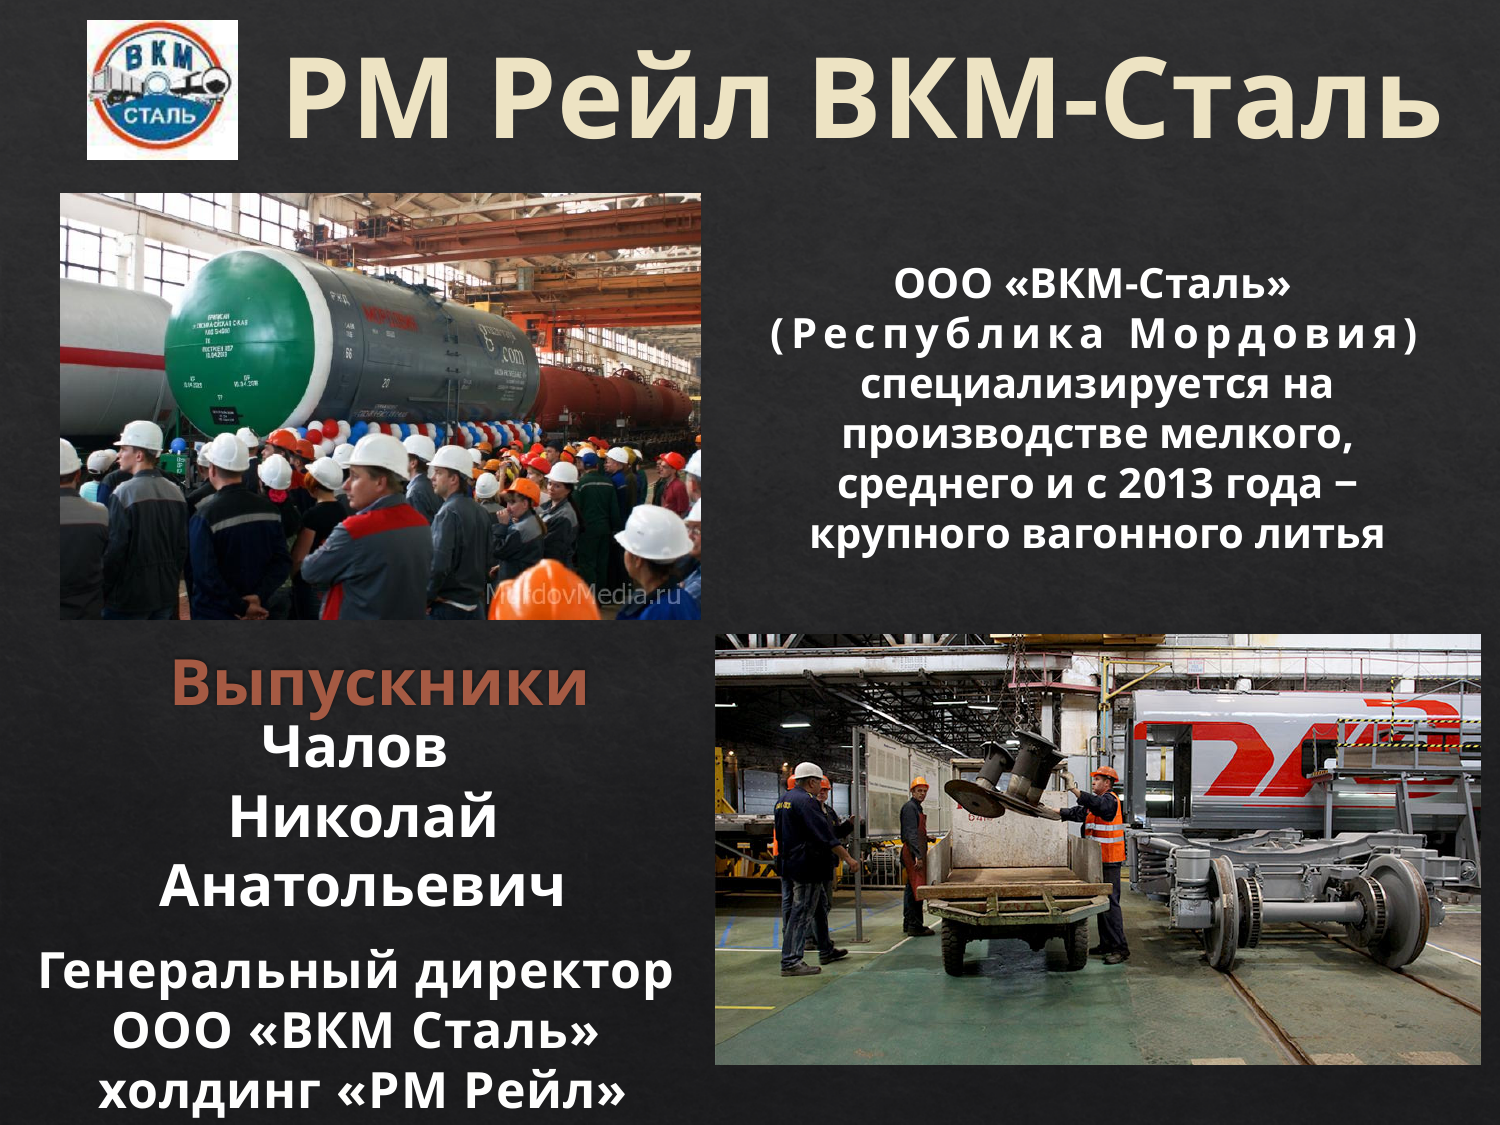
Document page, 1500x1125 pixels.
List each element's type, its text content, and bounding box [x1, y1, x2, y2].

picture [59, 193, 701, 620]
text_box Чалов Николай Анатольевич Генеральный директор ООО «ВКМ Сталь» холдинг «РМ Рейл» [10, 701, 716, 1125]
text_box ООО «ВКМ-Сталь» (Республика Мордовия) специализируется на производстве мелкого, среднего и с 2013 года ‒ крупного вагонного литья [745, 249, 1451, 565]
subtitle Выпускники [33, 634, 710, 701]
text_box РМ Рейл ВКМ-Сталь [265, 18, 1488, 169]
picture [87, 20, 238, 160]
picture [715, 634, 1481, 1065]
